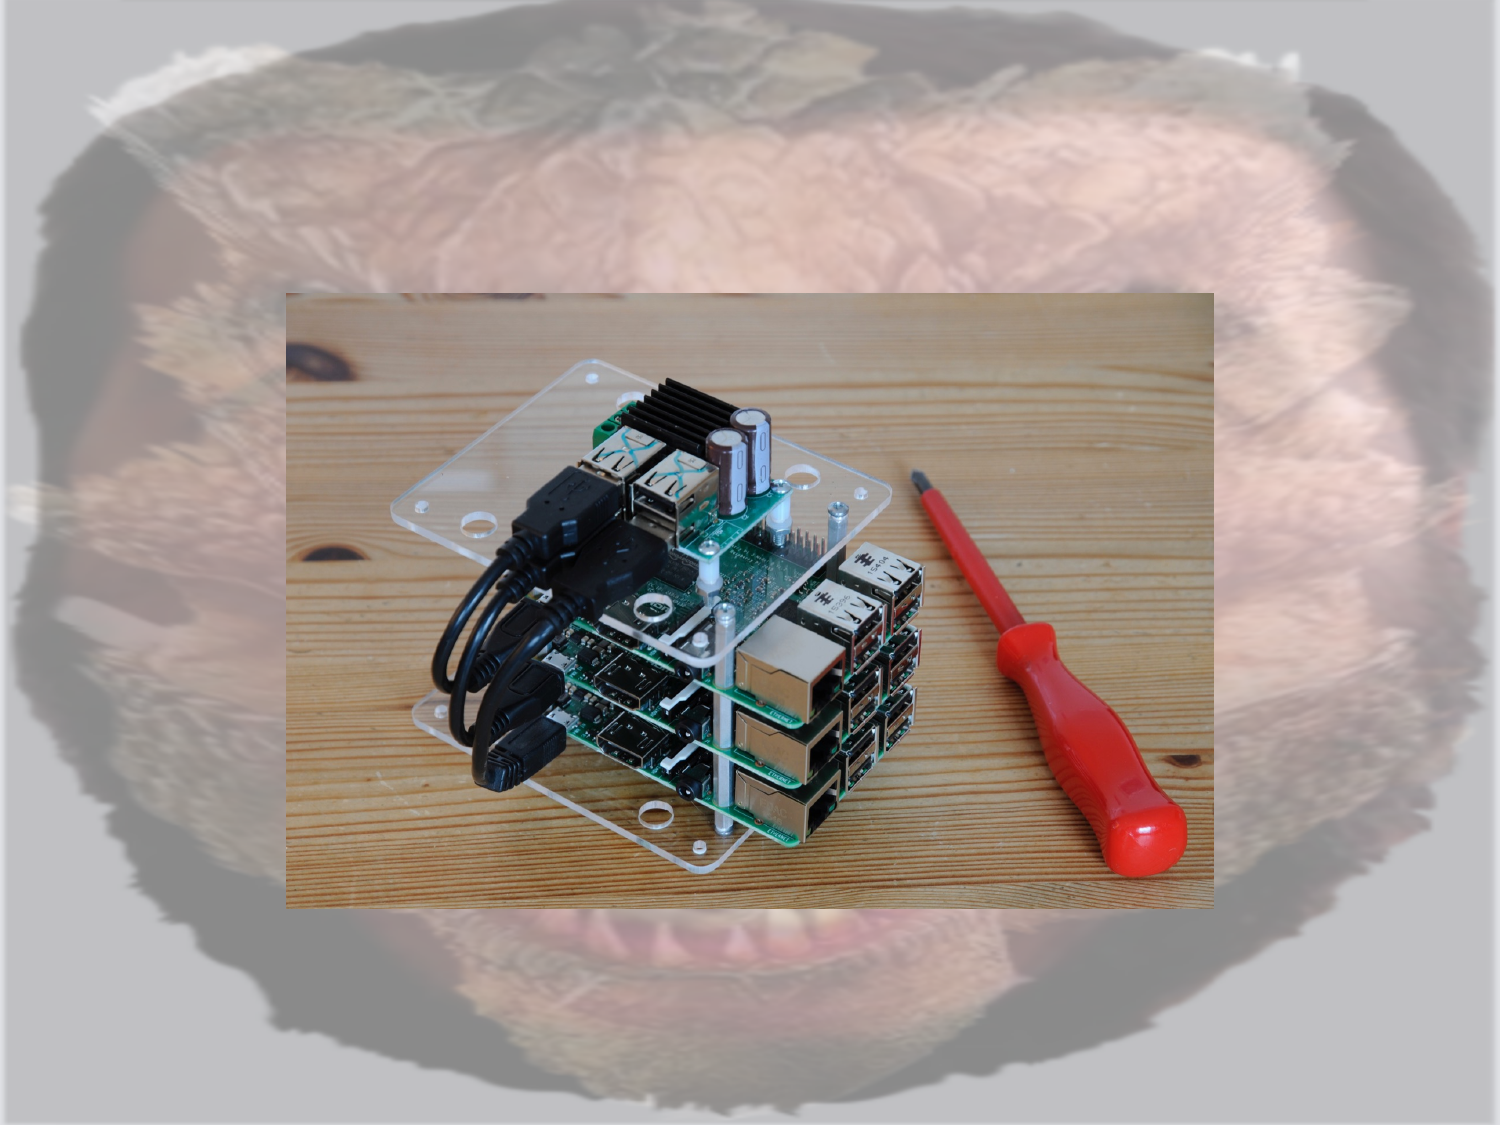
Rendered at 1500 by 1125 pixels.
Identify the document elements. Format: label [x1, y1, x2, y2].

picture [286, 293, 1214, 910]
